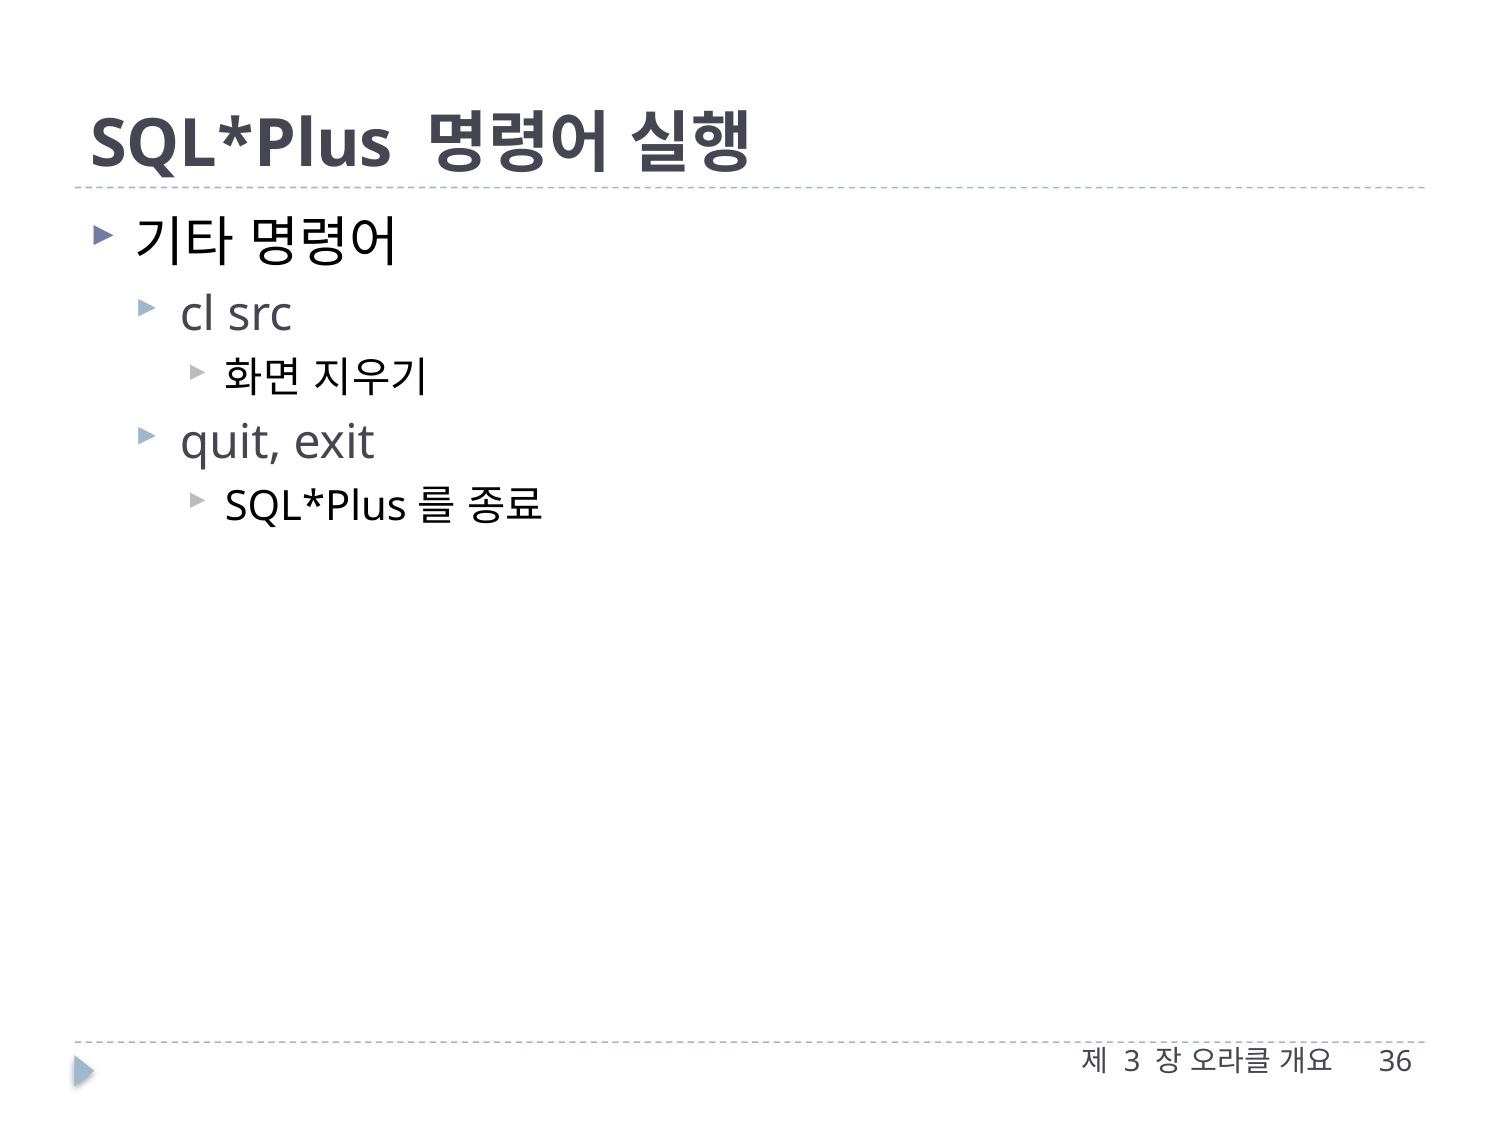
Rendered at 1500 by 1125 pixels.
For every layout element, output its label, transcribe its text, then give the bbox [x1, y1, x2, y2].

footer 제 3 장 오라클 개요 [778, 1035, 1349, 1096]
title SQL*Plus 명령어 실행 [75, 24, 1425, 188]
slide_number 36 [1364, 1035, 1471, 1096]
list 기타 명령어 cl src 화면 지우기 quit, exit SQL*Plus를 종료 [75, 200, 1425, 1010]
